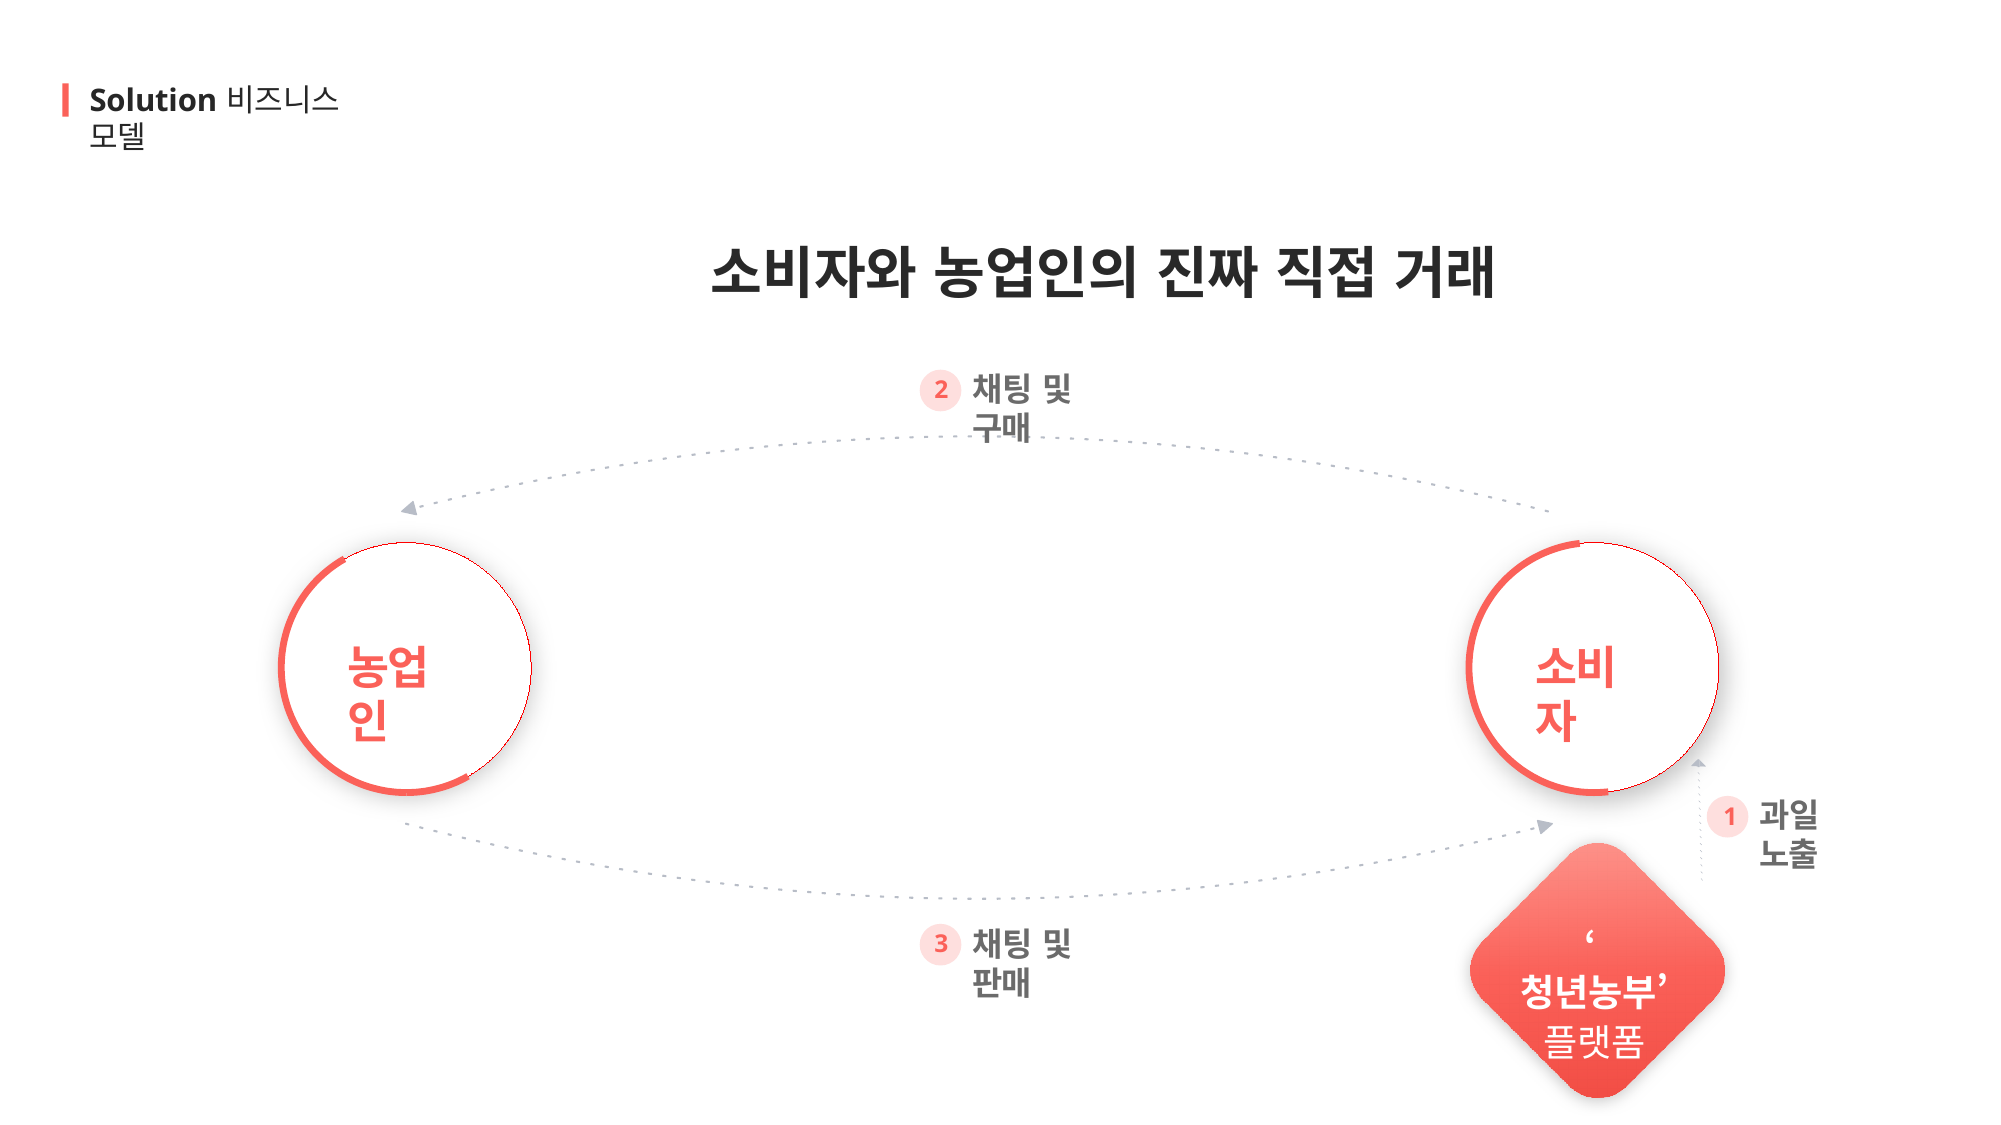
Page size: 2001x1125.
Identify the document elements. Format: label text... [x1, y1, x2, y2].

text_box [919, 758, 1707, 966]
text_box [401, 500, 418, 516]
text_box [404, 521, 1752, 901]
text_box Solution 비즈니스 모델 [88, 78, 397, 155]
text_box 채팅 및 판매 [970, 975, 1136, 1003]
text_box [255, 521, 403, 822]
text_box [1448, 824, 1746, 1122]
title 소비자와 농업인의 진짜 직접 거래 [449, 236, 1597, 426]
text_box [62, 83, 69, 117]
text_box 채팅 및 구매 [970, 426, 1136, 448]
text_box 과일 노출 [1758, 792, 1885, 874]
